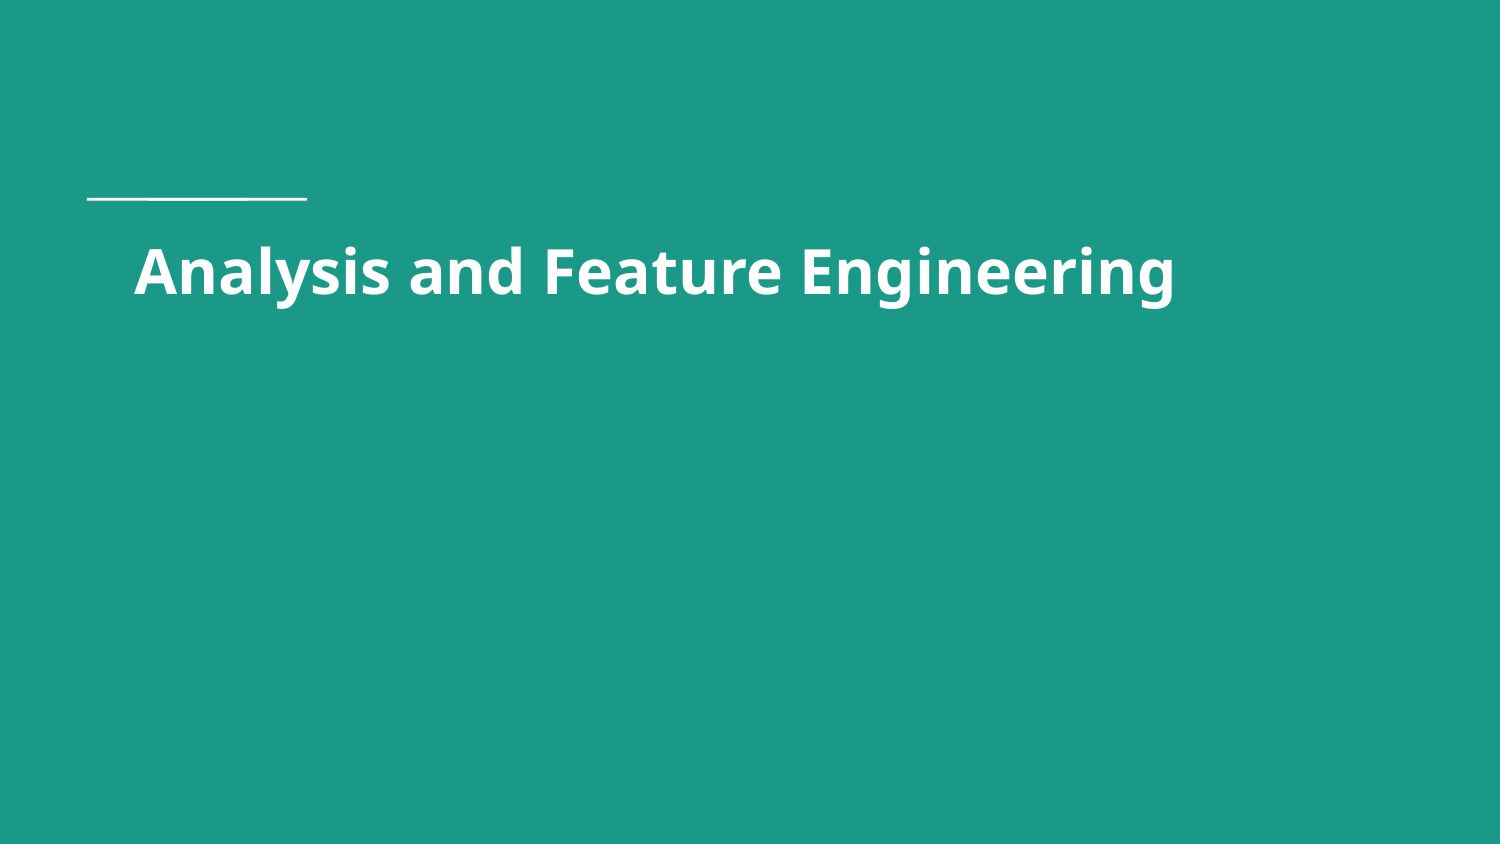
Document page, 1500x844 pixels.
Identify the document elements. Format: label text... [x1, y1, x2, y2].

title Analysis and Feature Engineering [119, 216, 1381, 466]
